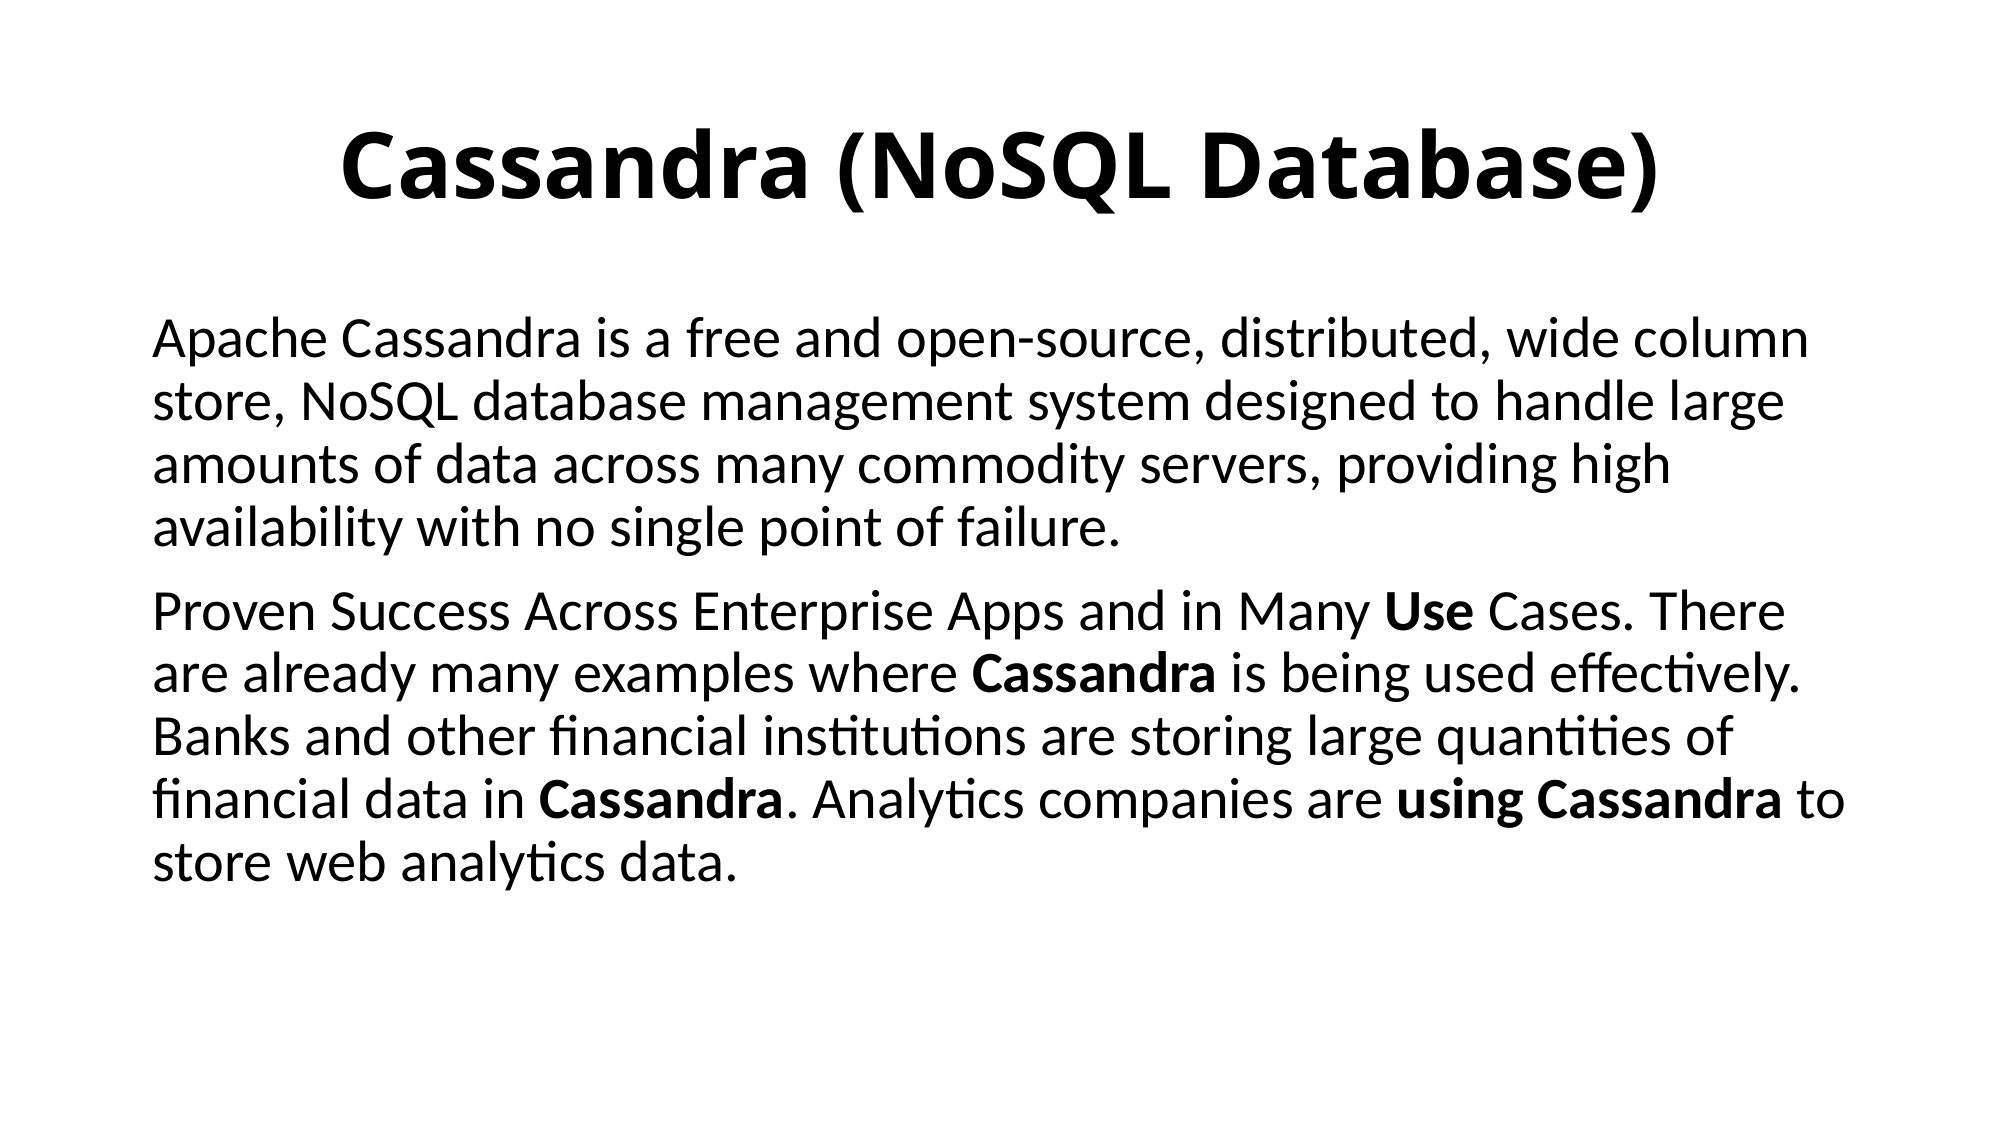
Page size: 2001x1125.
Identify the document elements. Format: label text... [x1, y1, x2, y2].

list Apache Cassandra is a free and open-source, distributed, wide column store, NoSQL database management system designed to handle large amounts of data across many commodity servers, providing high availability with no single point of failure. Proven Success Across Enterprise Apps and in Many Use Cases. There are already many examples where Cassandra is being used effectively. Banks and other financial institutions are storing large quantities of financial data in Cassandra. Analytics companies are using Cassandra to store web analytics data. [137, 299, 1863, 1014]
title Cassandra (NoSQL Database) [137, 59, 1863, 278]
